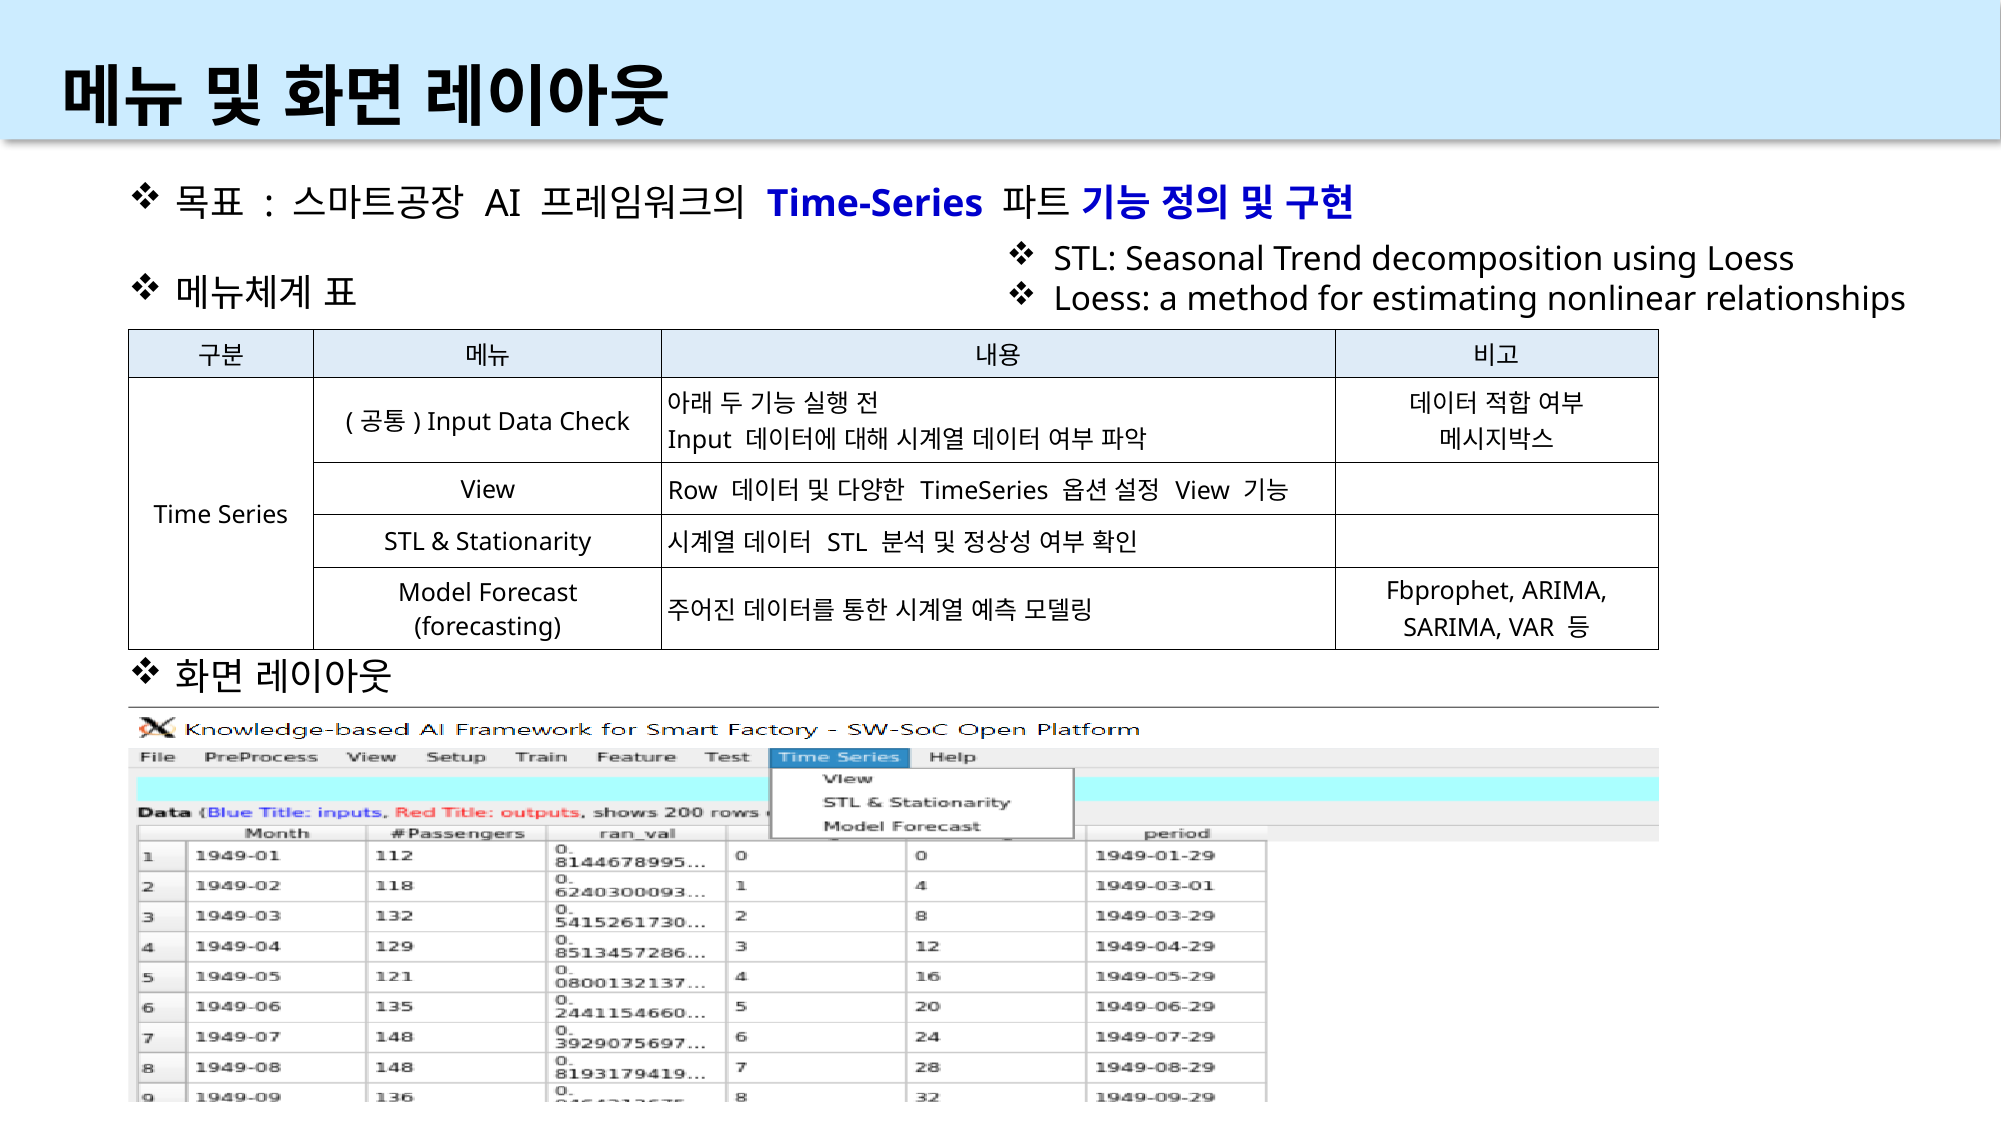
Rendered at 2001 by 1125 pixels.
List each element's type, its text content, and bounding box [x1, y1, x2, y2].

table_cell Time Series [129, 378, 313, 645]
table_cell Model Forecast (forecasting) [314, 568, 661, 649]
text_box STL: Seasonal Trend decomposition using Loess Loess: a method for estimating nonlinear relationships [991, 229, 1923, 325]
table_cell 아래 두 기능 실행 전 Input 데이터에 대해 시계열 데이터 여부 파악 [662, 378, 1335, 462]
table_cell View [314, 463, 661, 514]
table_cell 데이터 적합 여부 메시지박스 [1336, 378, 1658, 462]
text_box 메뉴 및 화면 레이아웃 [46, 6, 1915, 150]
table_cell Row 데이터 및 다양한 TimeSeries 옵션 설정 View 기능 [662, 463, 1335, 514]
table_cell [1336, 515, 1658, 567]
picture [128, 706, 1659, 1102]
table_cell Fbprophet, ARIMA, SARIMA, VAR 등 [1336, 568, 1658, 649]
table_cell [1336, 463, 1658, 514]
text_box 메뉴체계 표 [114, 261, 411, 322]
text_box 목표 : 스마트공장 AI 프레임워크의 Time-Series 파트 기능 정의 및 구현 [114, 148, 1478, 231]
table_header 메뉴 [314, 330, 661, 377]
table_header 비고 [1336, 330, 1658, 377]
table_header 내용 [662, 330, 1335, 377]
table_cell (공통) Input Data Check [314, 378, 661, 462]
table_header 구분 [129, 330, 313, 377]
text_box 화면 레이아웃 [114, 645, 509, 706]
table_cell 주어진 데이터를 통한 시계열 예측 모델링 [662, 568, 1335, 649]
table_cell 시계열 데이터 STL 분석 및 정상성 여부 확인 [662, 515, 1335, 567]
table_cell STL & Stationarity [314, 515, 661, 567]
